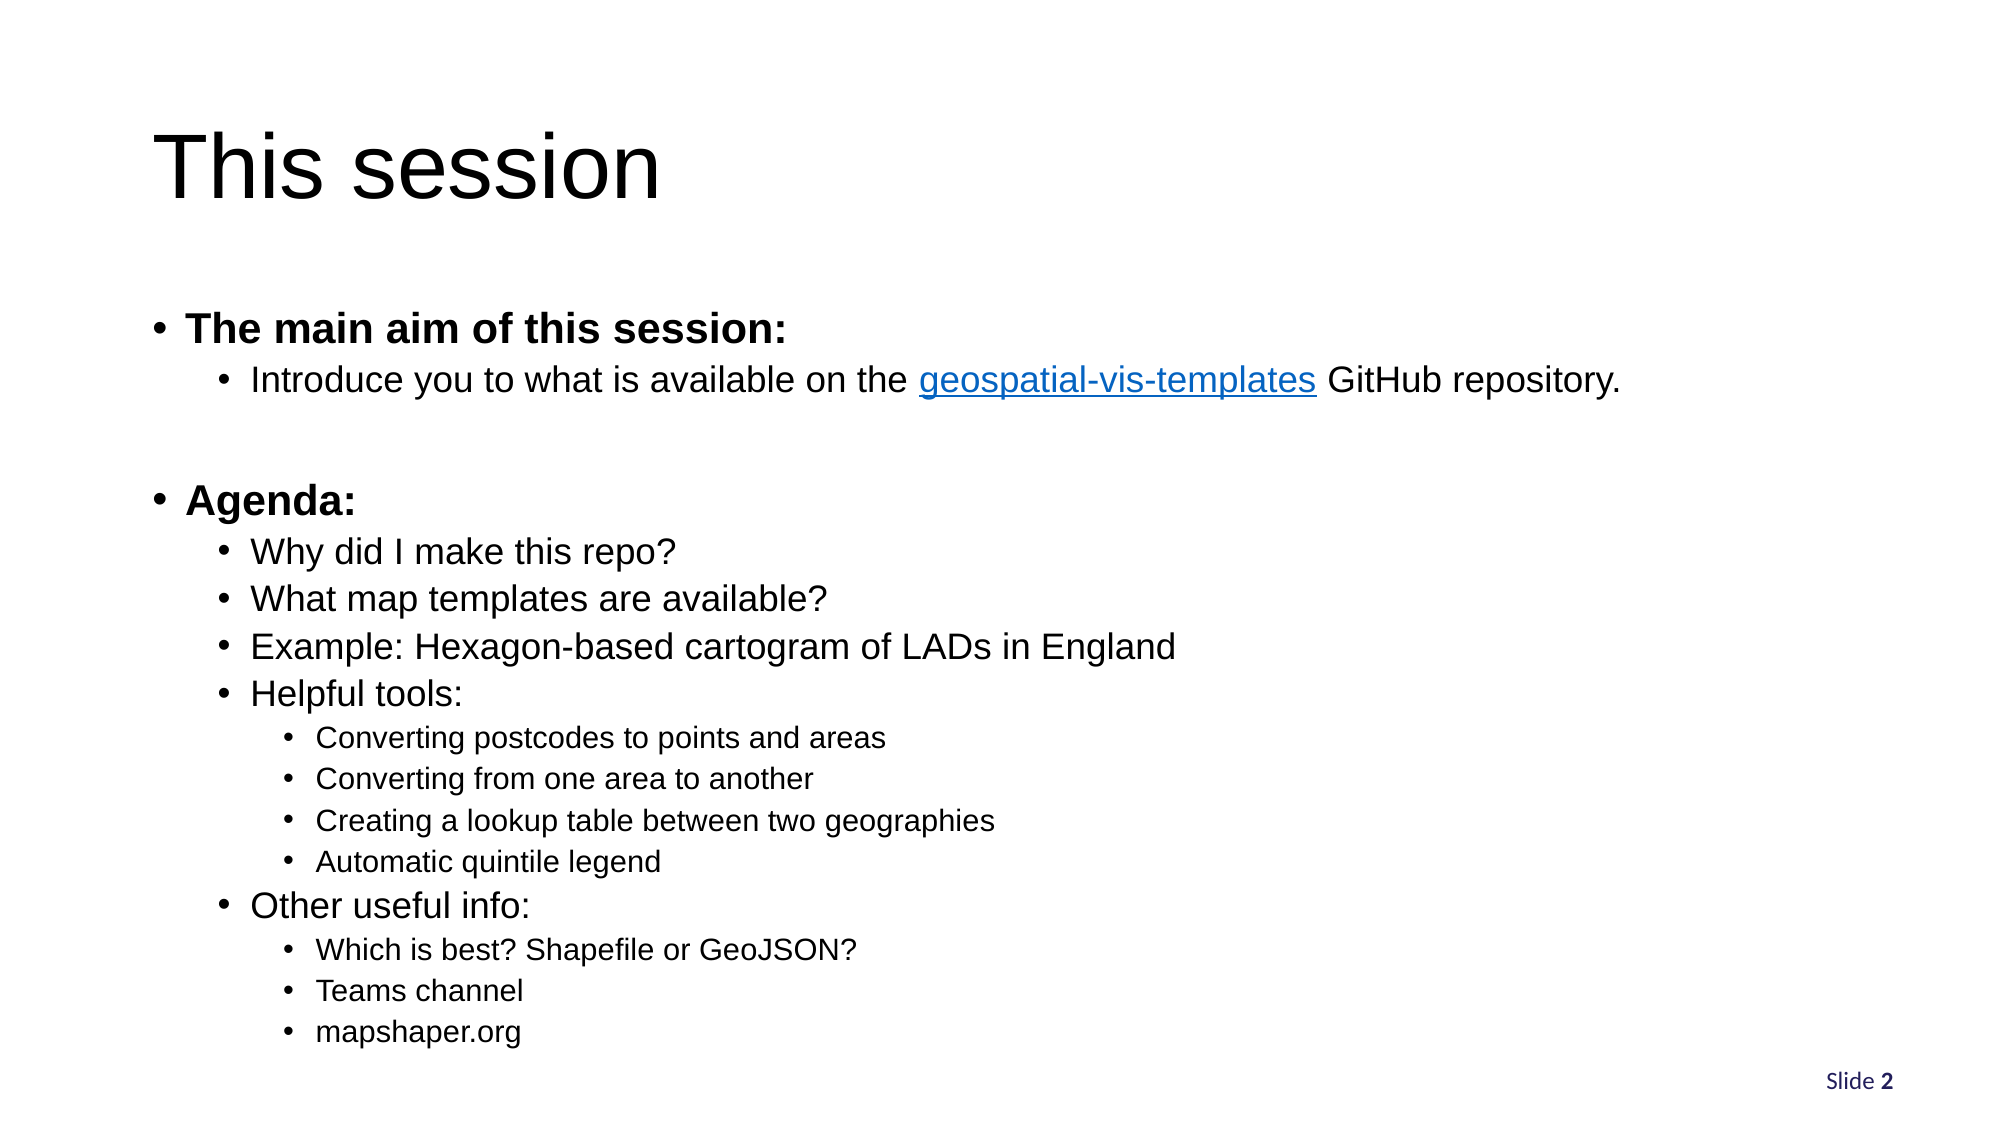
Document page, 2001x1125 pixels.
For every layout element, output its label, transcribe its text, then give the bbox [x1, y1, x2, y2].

title This session [137, 59, 1863, 278]
list The main aim of this session: Introduce you to what is available on the geospatial-vis-templates GitHub repository. Agenda: Why did I make this repo? What map templates are available? Example: Hexagon-based cartogram of LADs in England Helpful tools: Converting postcodes to points and areas Converting from one area to another Creating a lookup table between two geographies Automatic quintile legend Other useful info: Which is best? Shapefile or GeoJSON? Teams channel mapshaper.org [137, 299, 1863, 1066]
text_box Slide 2 [1774, 1034, 1909, 1125]
